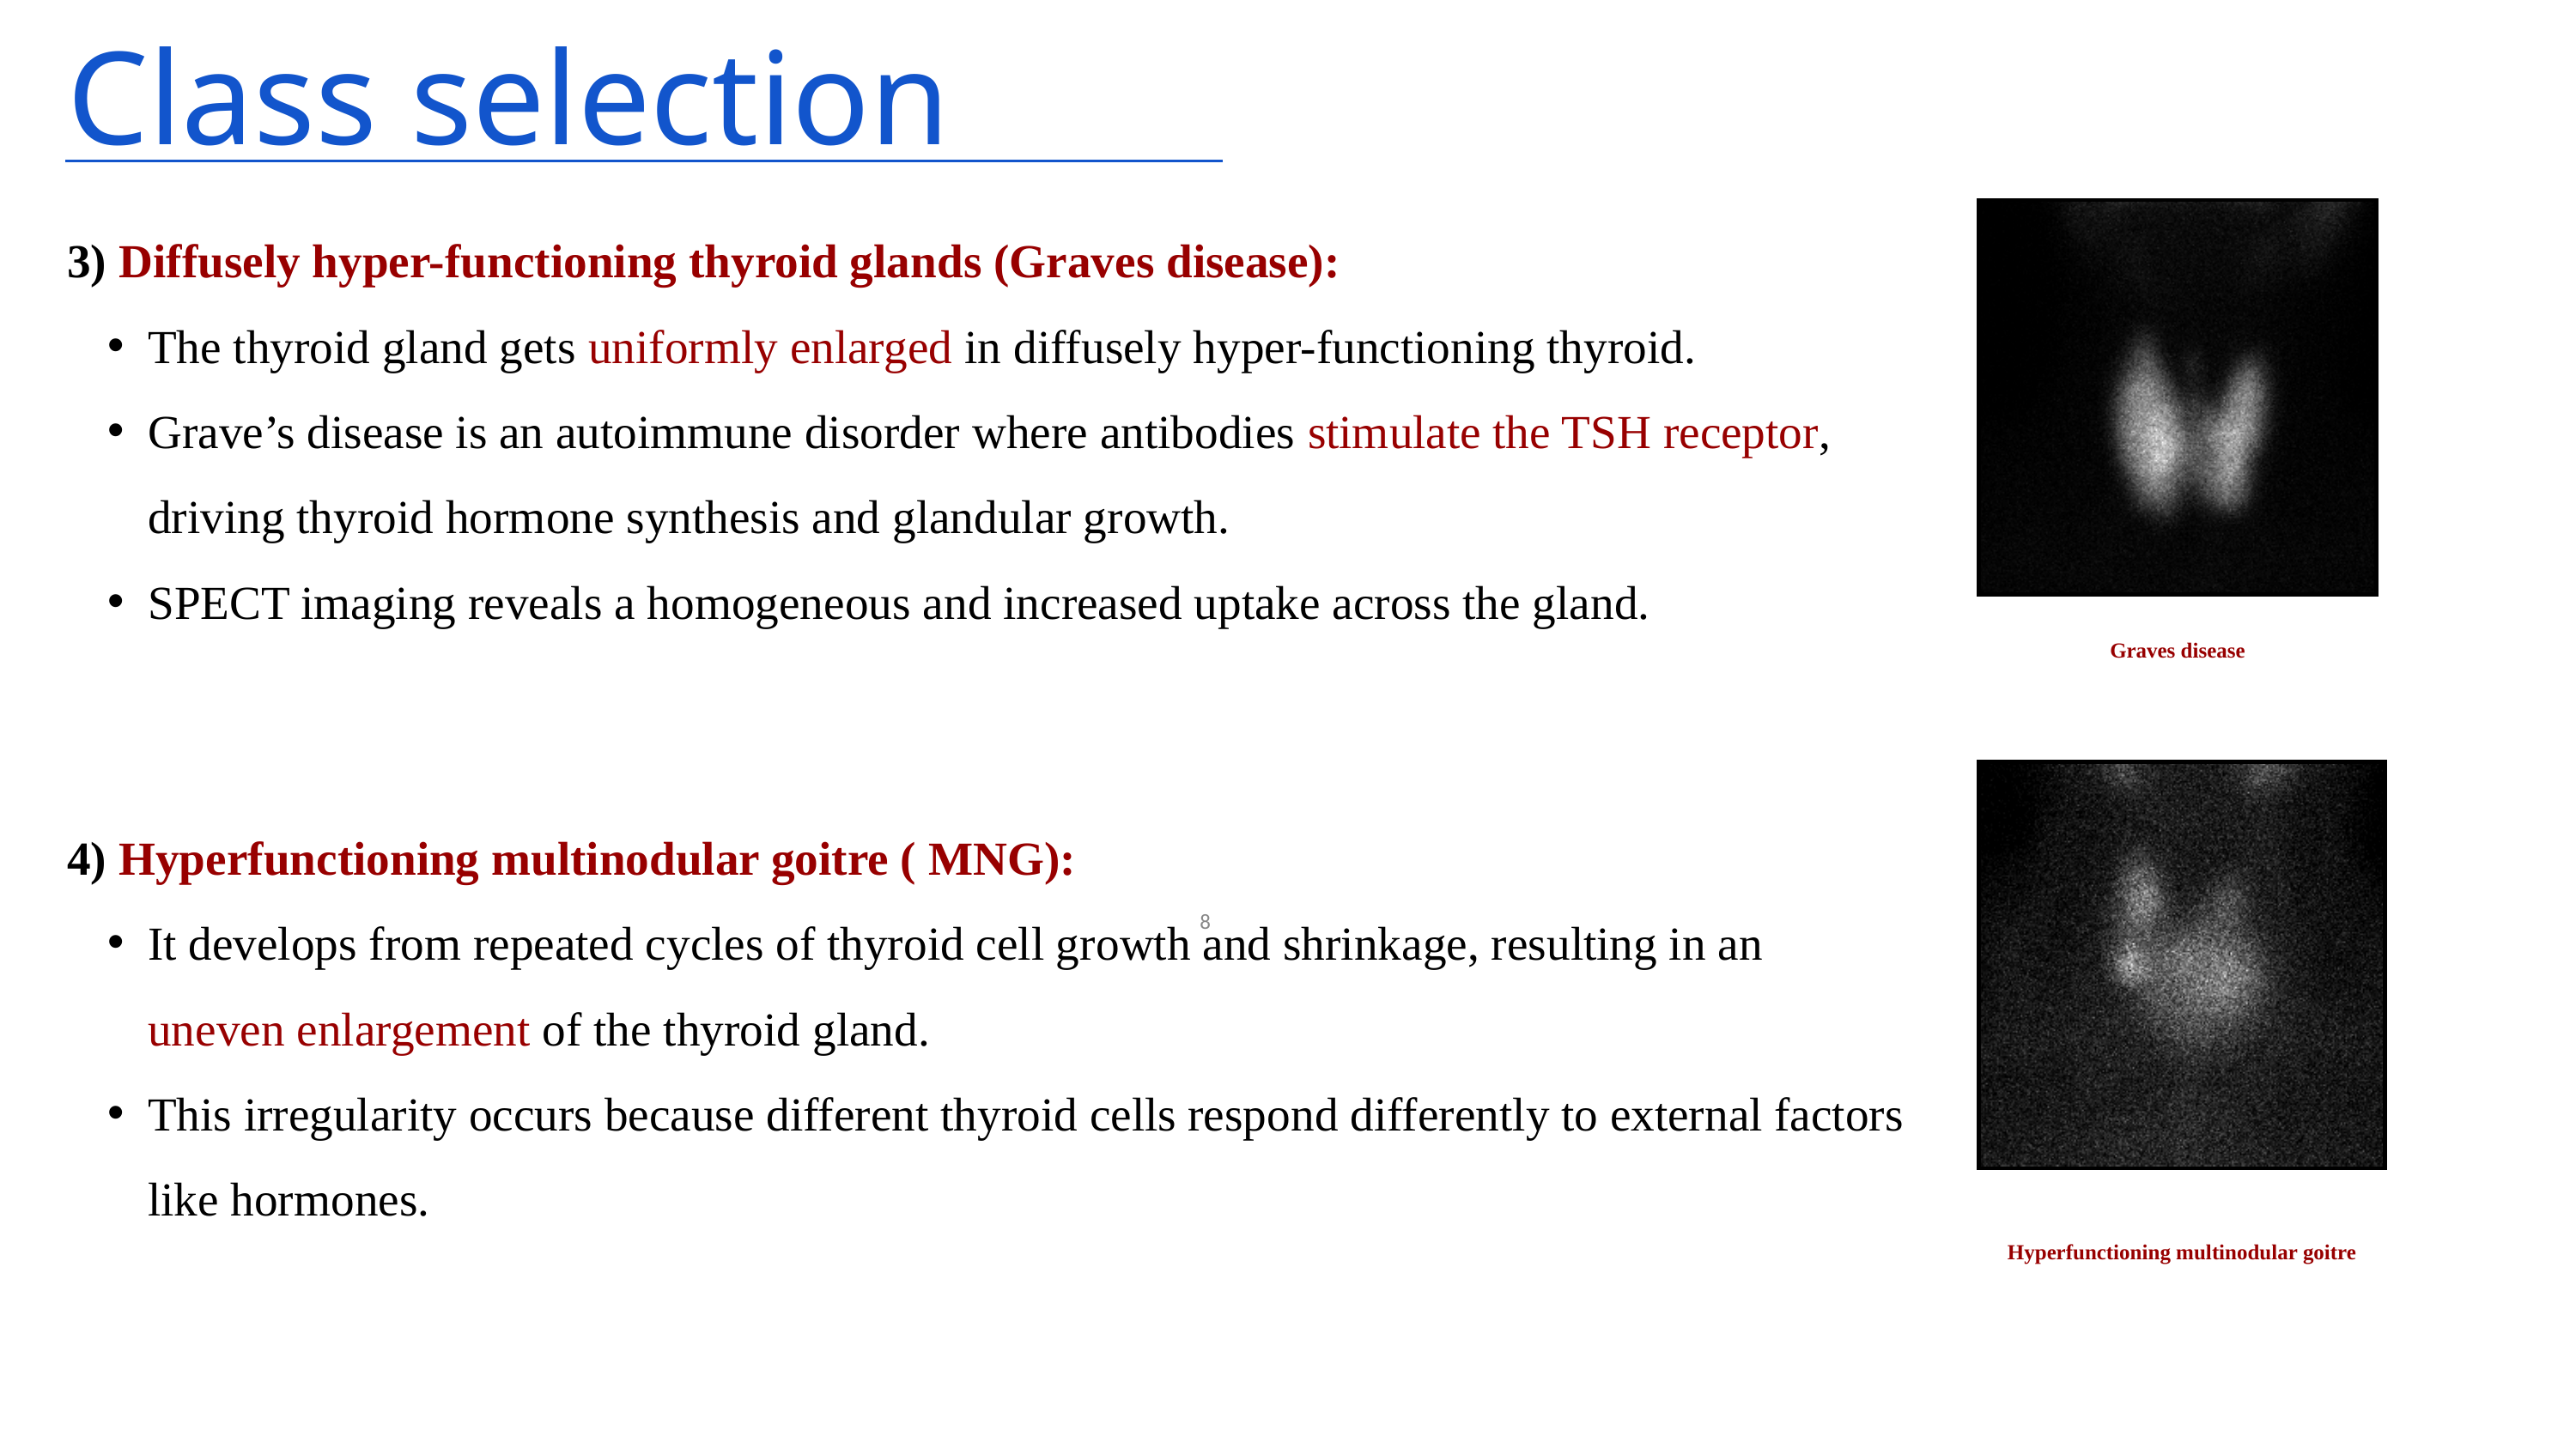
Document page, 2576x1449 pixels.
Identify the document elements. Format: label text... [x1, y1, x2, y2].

text_box Graves disease [1980, 610, 2375, 693]
slide_number ‹#› [922, 894, 1224, 947]
picture [1980, 763, 2384, 1167]
text_box 3) Diffusely hyper-functioning thyroid glands (Graves disease): The thyroid gland gets uniformly enlarged in diffusely hyper-functioning thyroid. Grave’s disease is an autoimmune disorder where antibodies stimulate the TSH receptor, driving thyroid hormone synthesis and glandular growth. SPECT imaging reveals a homogeneous and increased uptake across the gland. 4) Hyperfunctioning multinodular goitre ( MNG): It develops from repeated cycles of thyroid cell growth and shrinkage, resulting in an uneven enlargement of the thyroid gland. This irregularity occurs because different thyroid cells respond differently to external factors like hormones. [67, 202, 1910, 1306]
picture [1980, 202, 2375, 593]
text_box Class selection [67, 15, 2384, 171]
text_box Hyperfunctioning multinodular goitre [1985, 1212, 2379, 1294]
